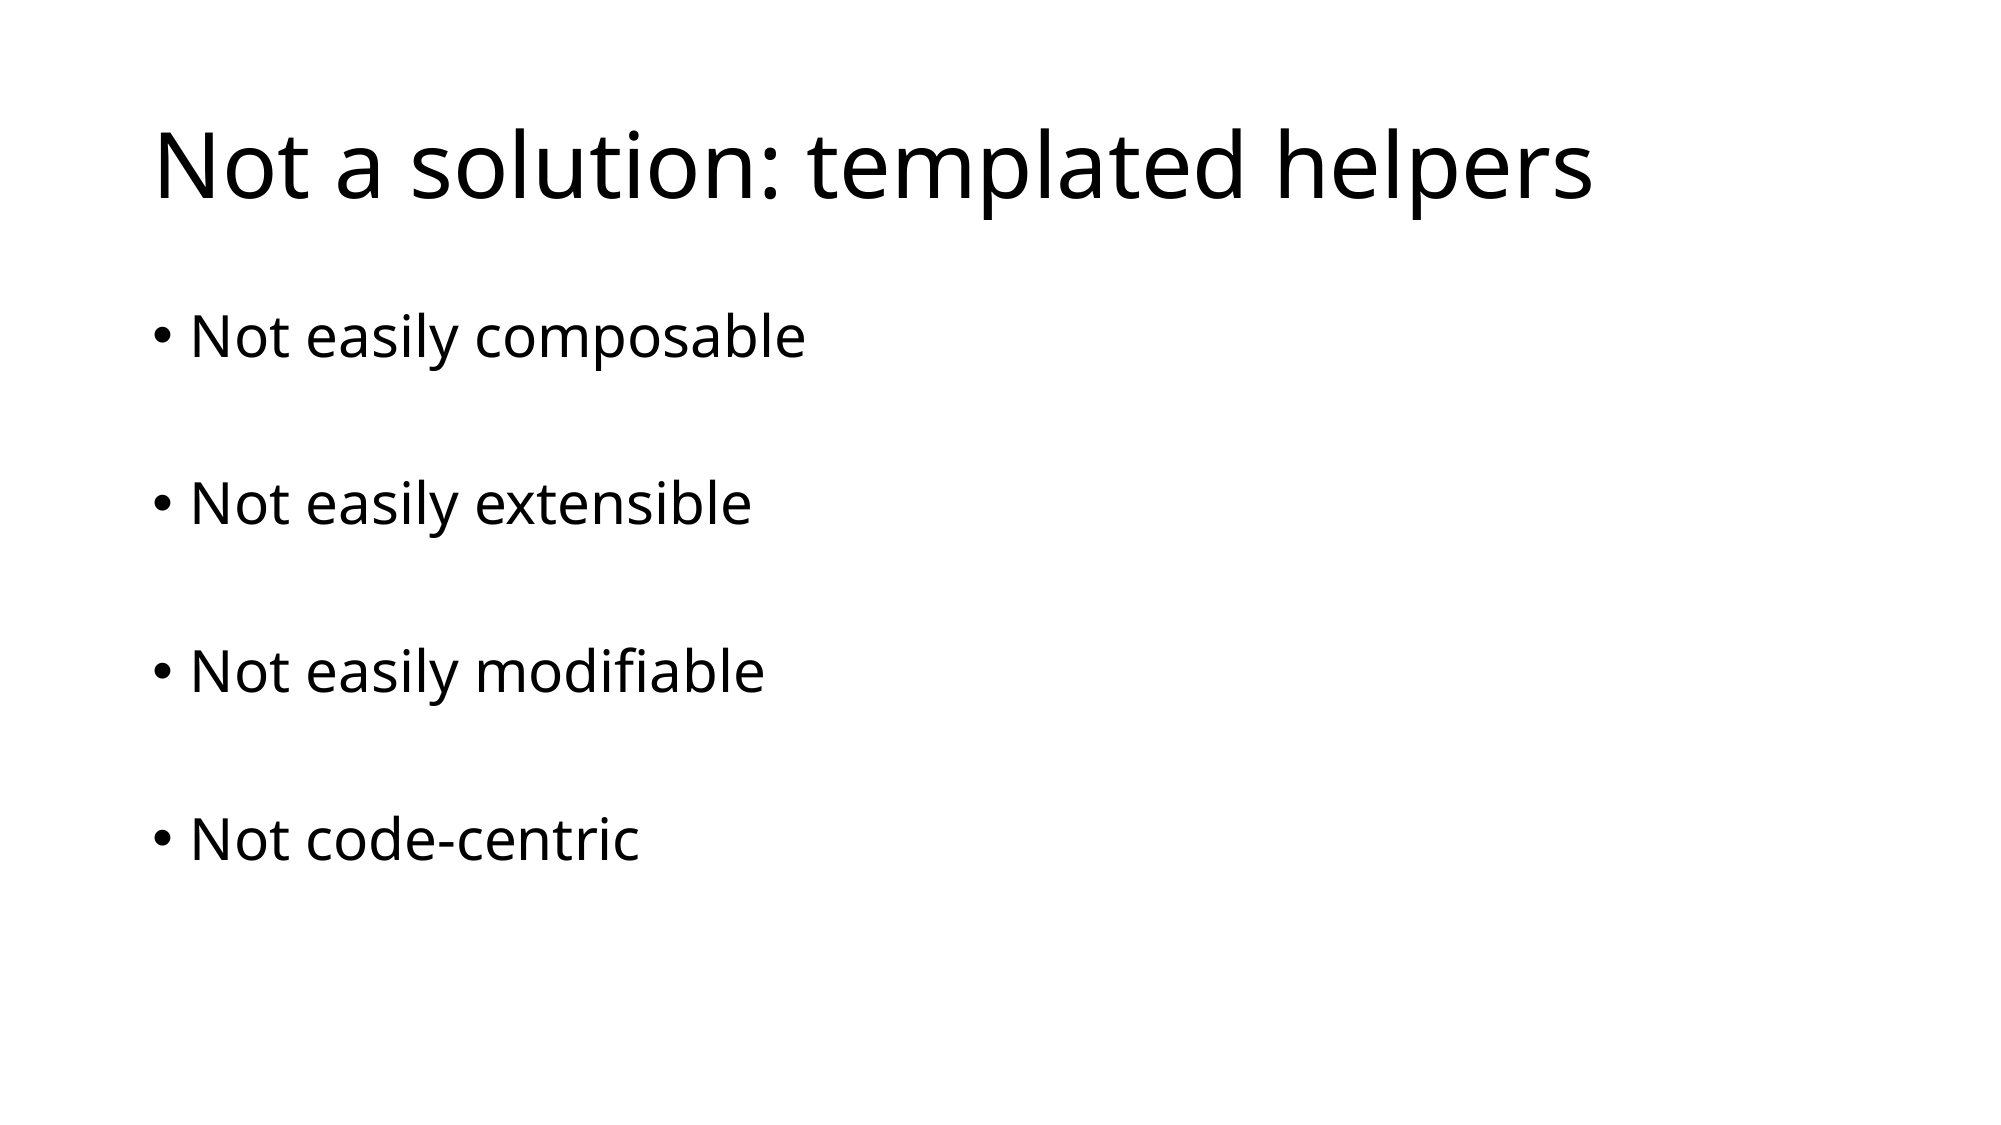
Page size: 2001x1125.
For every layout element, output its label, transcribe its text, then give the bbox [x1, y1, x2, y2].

list Not easily composable Not easily extensible Not easily modifiable Not code-centric [137, 299, 1863, 1014]
title Not a solution: templated helpers [137, 59, 1863, 278]
